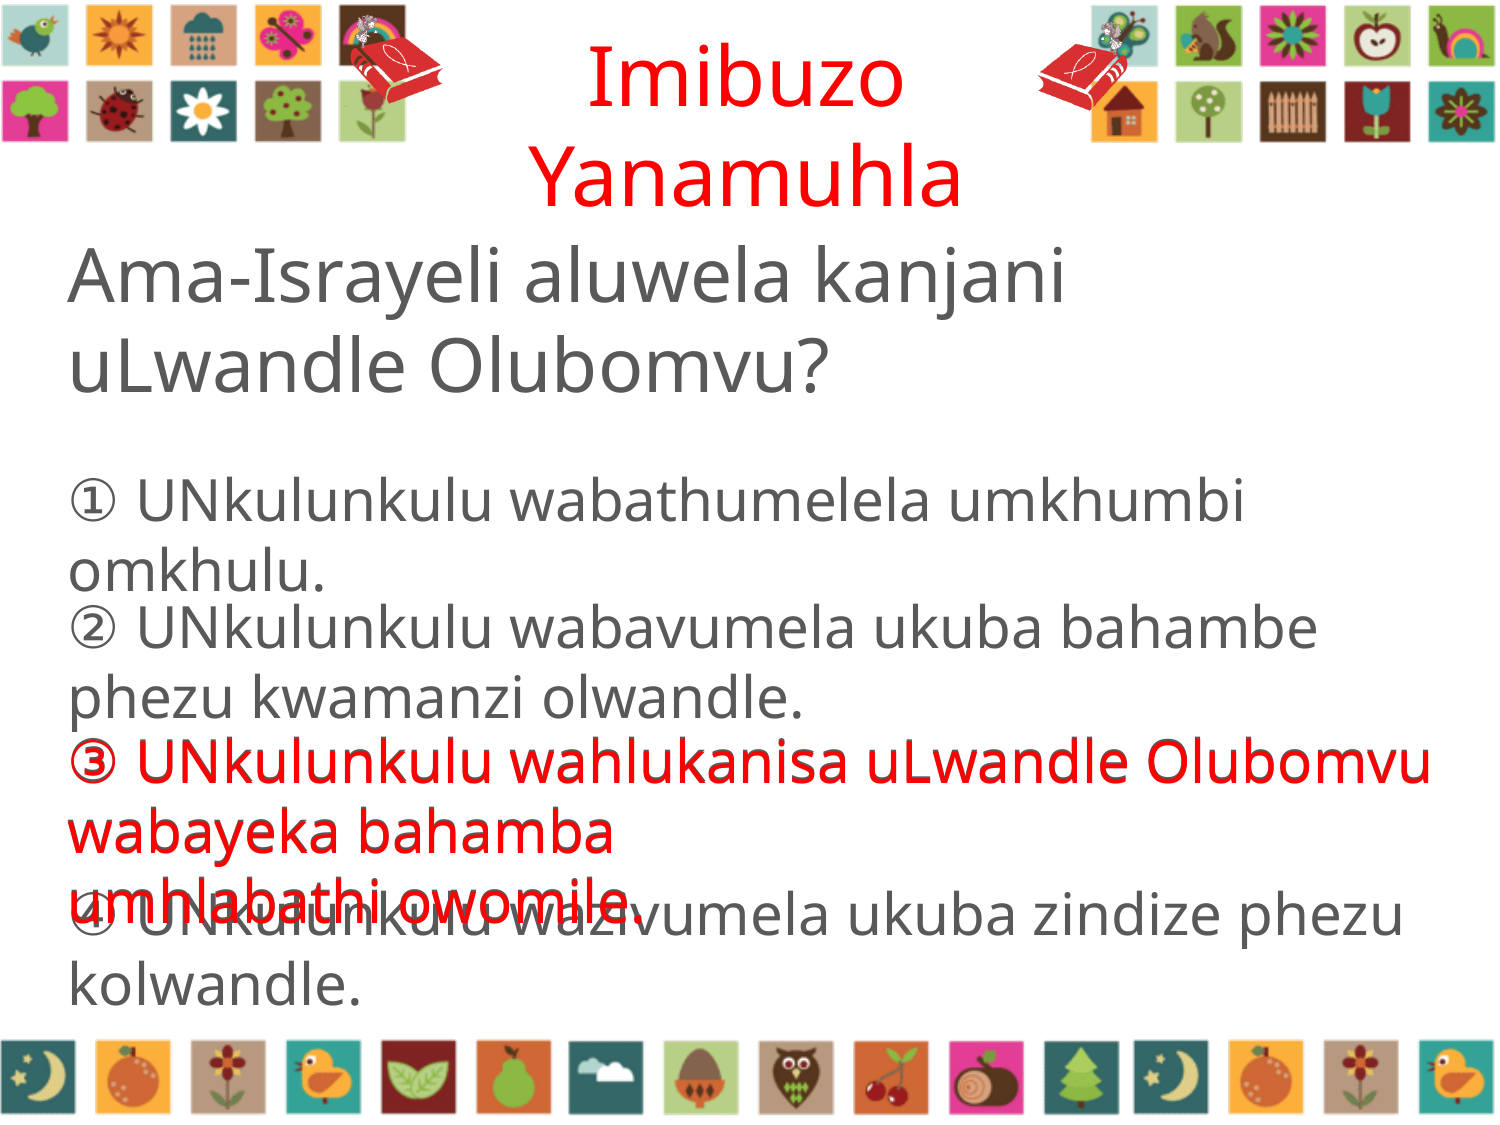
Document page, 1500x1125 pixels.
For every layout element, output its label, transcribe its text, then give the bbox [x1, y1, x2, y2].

text_box ④ UNkulunkulu wazivumela ukuba zindize phezu kolwandle. [53, 943, 1483, 1025]
text_box ② UNkulunkulu wabavumela ukuba bahambe phezu kwamanzi olwandle. [53, 582, 1436, 716]
picture [1005, 3, 1500, 150]
text_box ① UNkulunkulu wabathumelela umkhumbi omkhulu. [53, 456, 1436, 582]
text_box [0, 1028, 1500, 1118]
picture [0, 0, 475, 150]
text_box ③ UNkulunkulu wahlukanisa uLwandle Olubomvu wabayeka bahamba umhlabathi owomile. [53, 717, 1483, 943]
text_box Ama-Israyeli aluwela kanjani uLwandle Olubomvu? [53, 219, 1436, 415]
text_box Imibuzo Yanamuhla [414, 16, 1080, 219]
